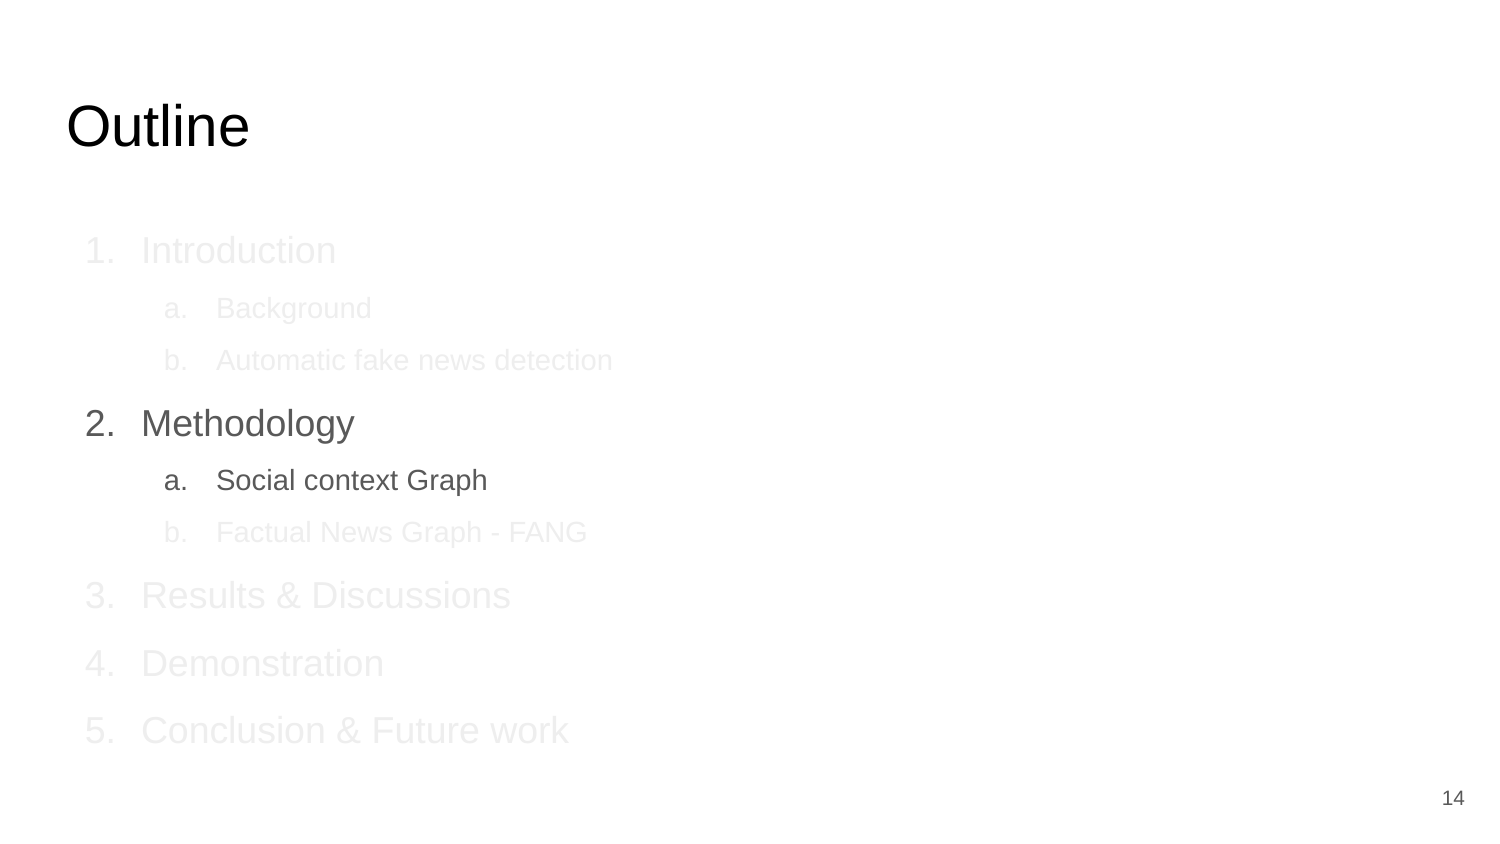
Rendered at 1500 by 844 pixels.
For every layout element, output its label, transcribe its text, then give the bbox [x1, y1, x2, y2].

slide_number ‹#› [1389, 764, 1480, 830]
title Outline [51, 72, 1449, 167]
list Introduction Background Automatic fake news detection Methodology Social context Graph Factual News Graph - FANG Results & Discussions Demonstration Conclusion & Future work [51, 189, 1449, 750]
